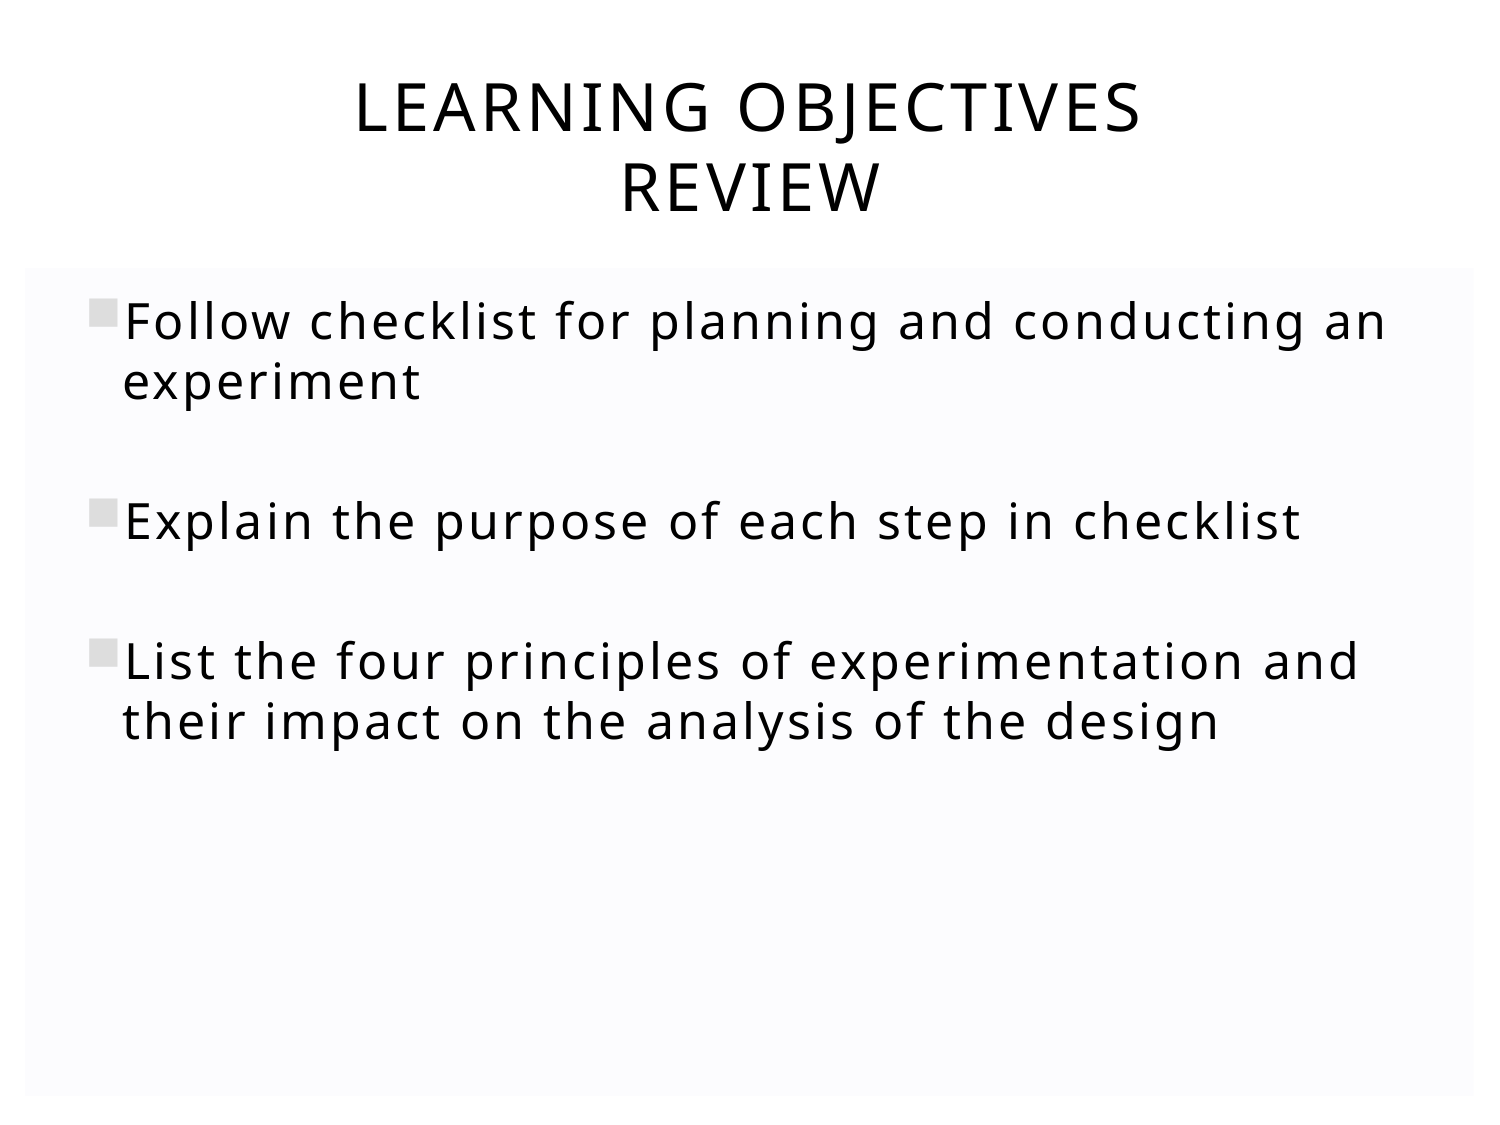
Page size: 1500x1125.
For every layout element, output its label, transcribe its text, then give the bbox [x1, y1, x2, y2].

title Learning objectives Review [62, 58, 1438, 232]
list Follow checklist for planning and conducting an experiment Explain the purpose of each step in checklist List the four principles of experimentation and their impact on the analysis of the design [62, 281, 1442, 1005]
